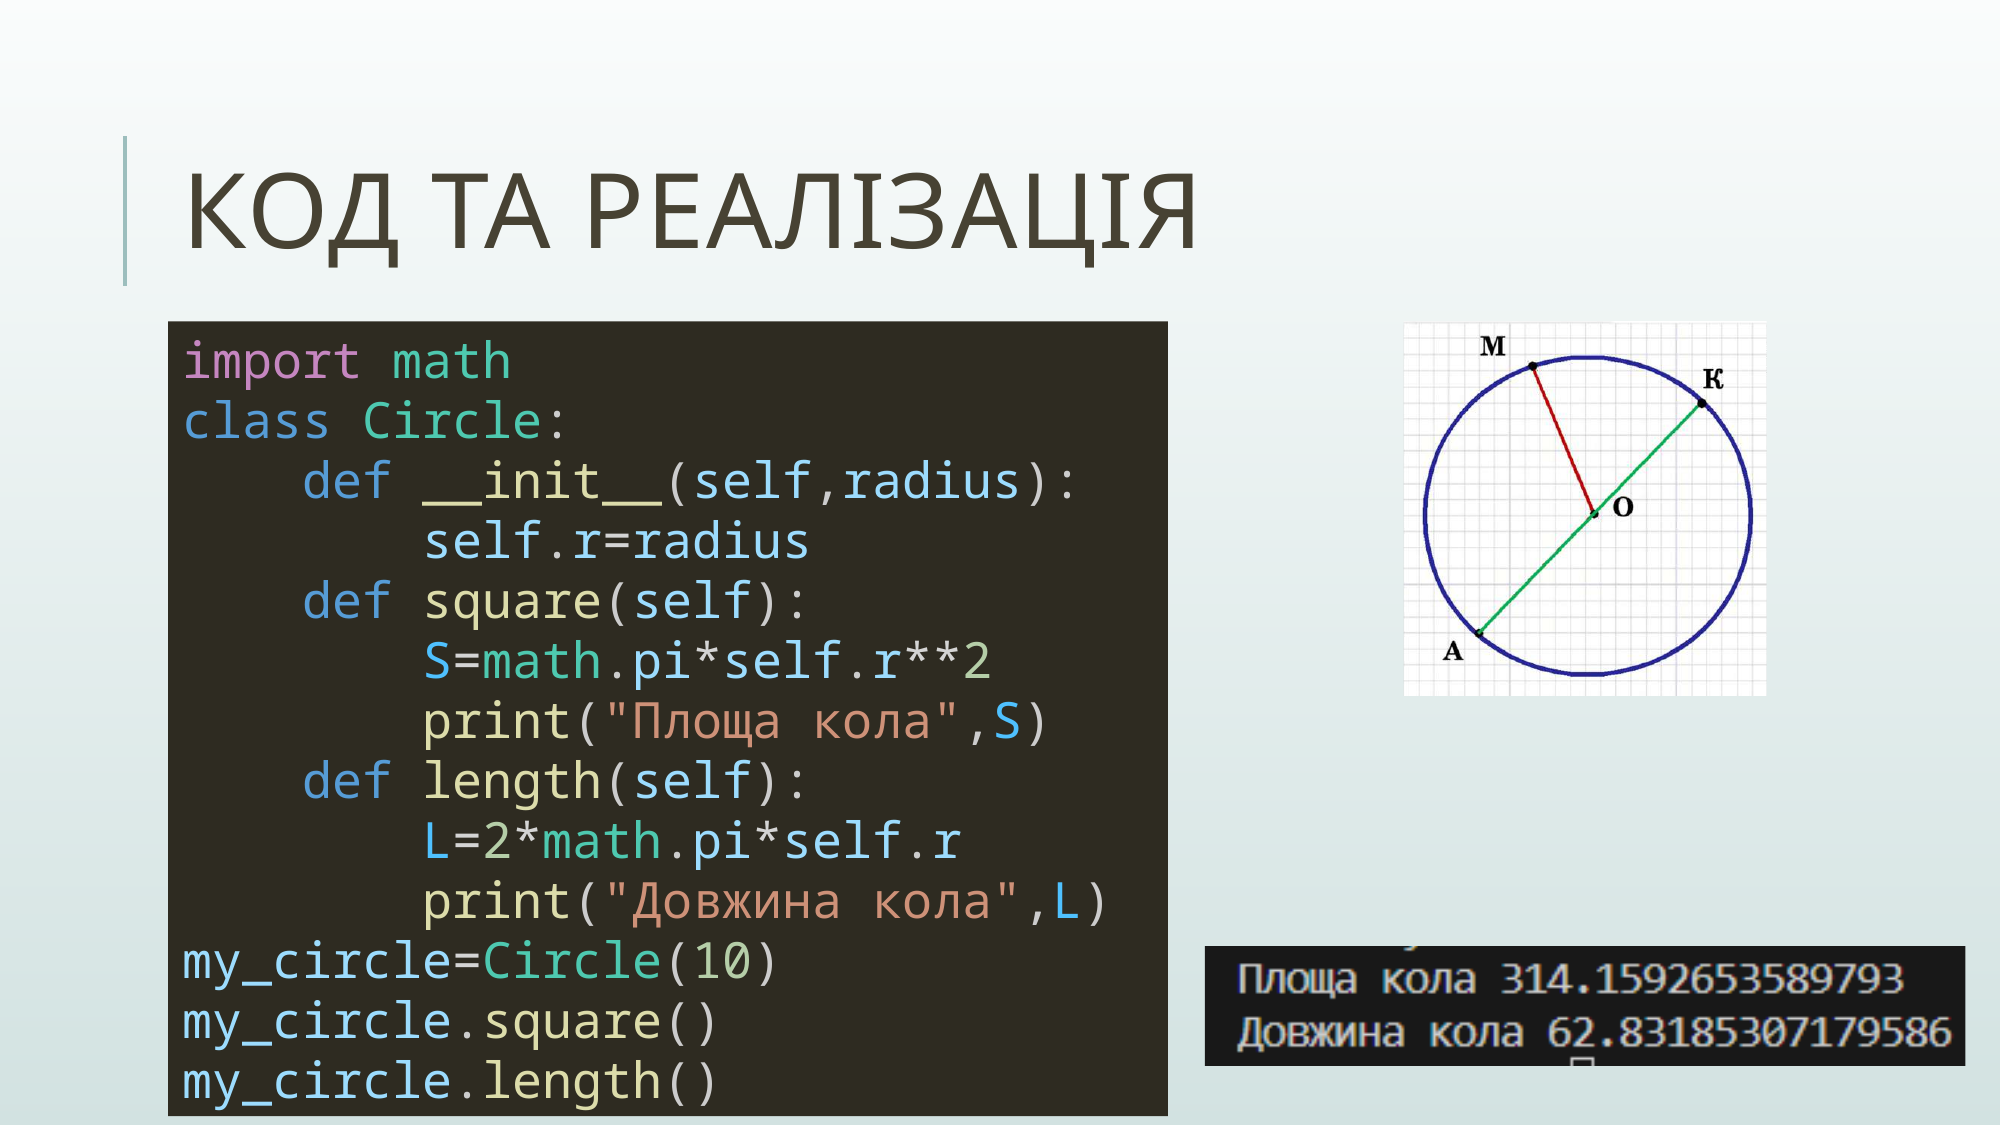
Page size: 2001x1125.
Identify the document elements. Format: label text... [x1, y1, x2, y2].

picture [1204, 946, 1966, 1066]
picture [1403, 321, 1767, 696]
text_box import math class Circle: def __init__(self,radius): self.r=radius def square(self): S=math.pi*self.r**2 print("Площа кола",S) def length(self): L=2*math.pi*self.r print("Довжина кола",L) my_circle=Circle(10) my_circle.square() my_circle.length() [168, 321, 1168, 1117]
title Код та реалізація [168, 96, 1763, 342]
